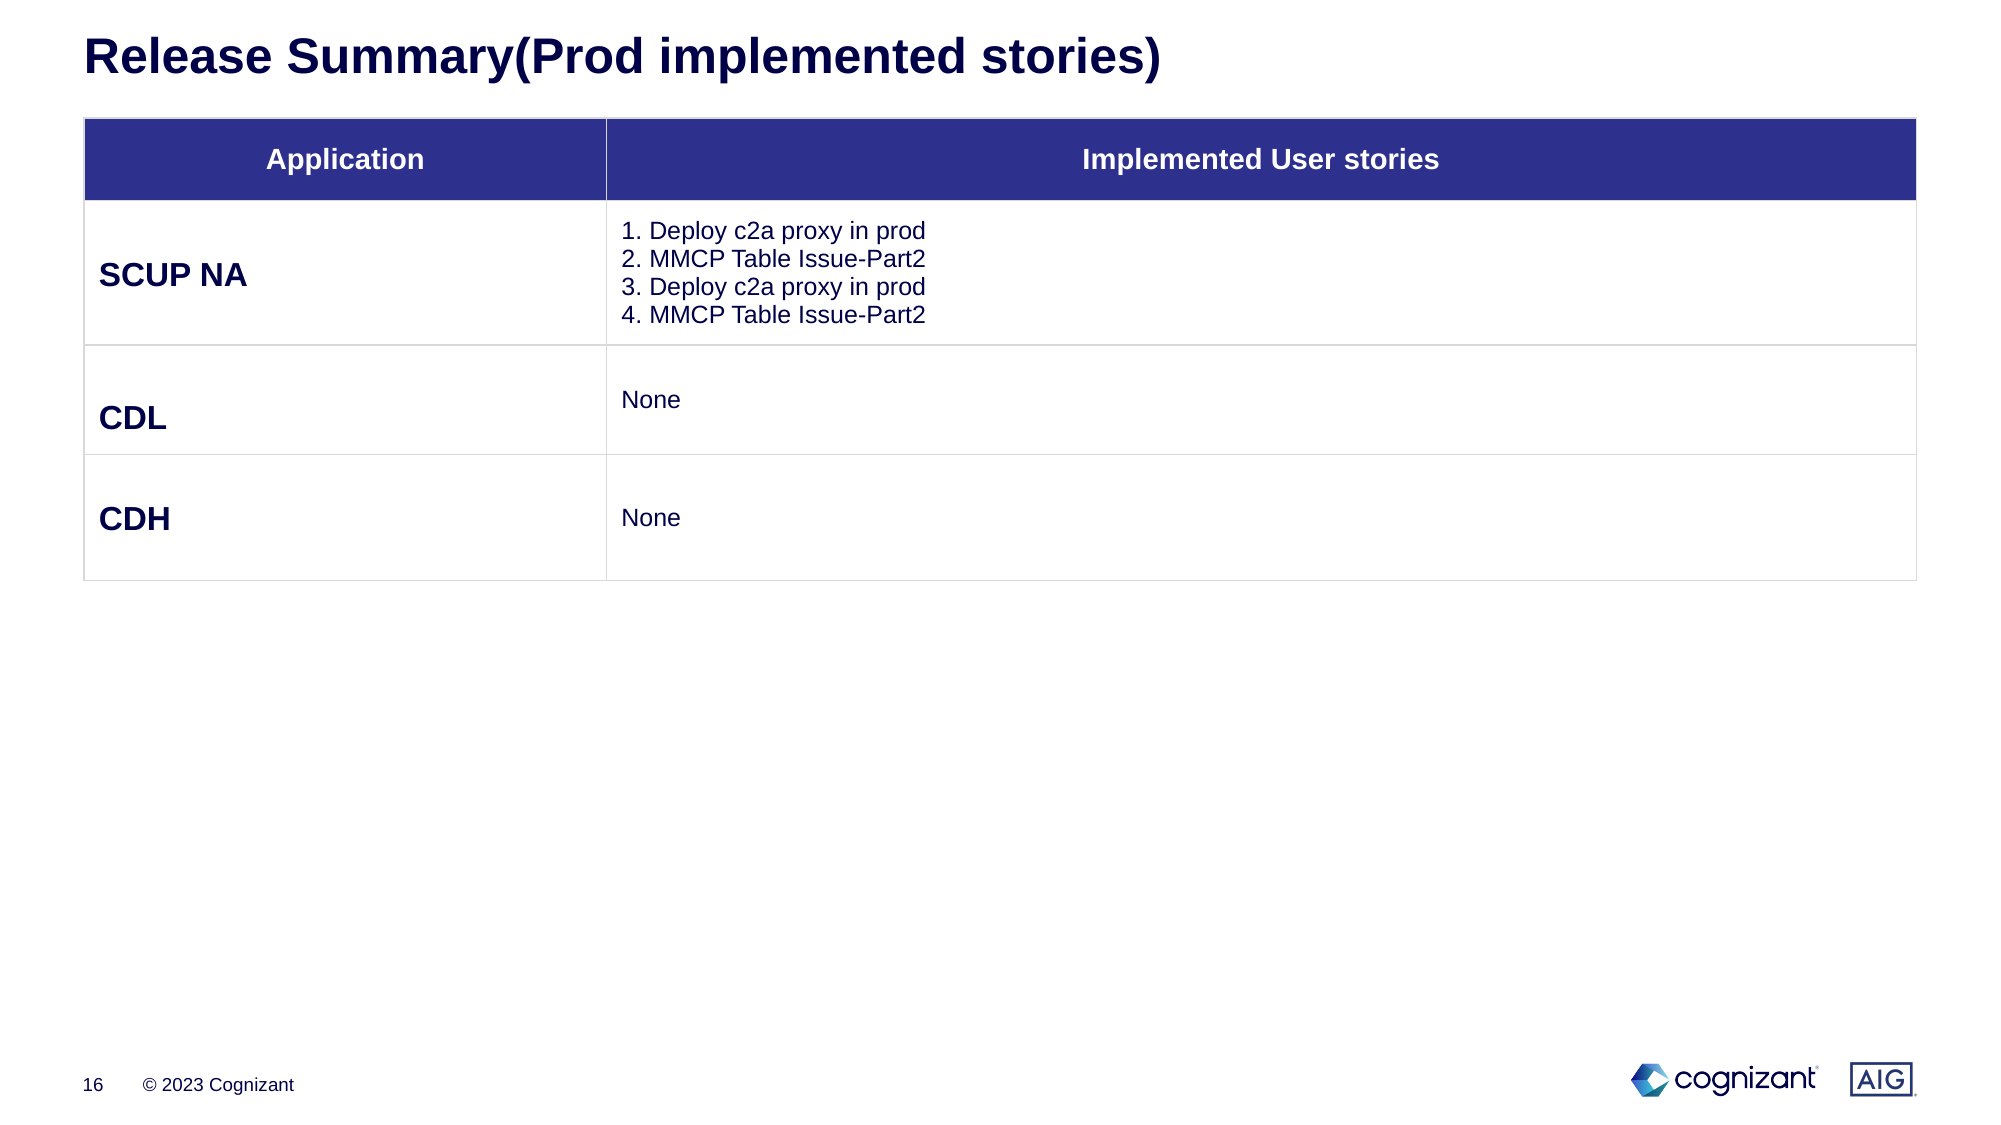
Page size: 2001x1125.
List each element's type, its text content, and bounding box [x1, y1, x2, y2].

table_cell None [607, 455, 1916, 580]
picture [1614, 1047, 1832, 1113]
table_header Implemented User stories [607, 119, 1916, 200]
table_cell None [607, 346, 1916, 454]
table_cell 1. Deploy c2a proxy in prod 2. MMCP Table Issue-Part2 3. Deploy c2a proxy in prod 4. MMCP Table Issue-Part2 [607, 201, 1916, 344]
picture [1850, 1062, 1917, 1097]
table_header Application [85, 119, 606, 200]
title Release Summary(Prod implemented stories) [83, 23, 1917, 89]
table_cell CDH [85, 455, 606, 580]
table_cell SCUP NA [85, 201, 606, 344]
table_cell CDL [85, 346, 606, 454]
